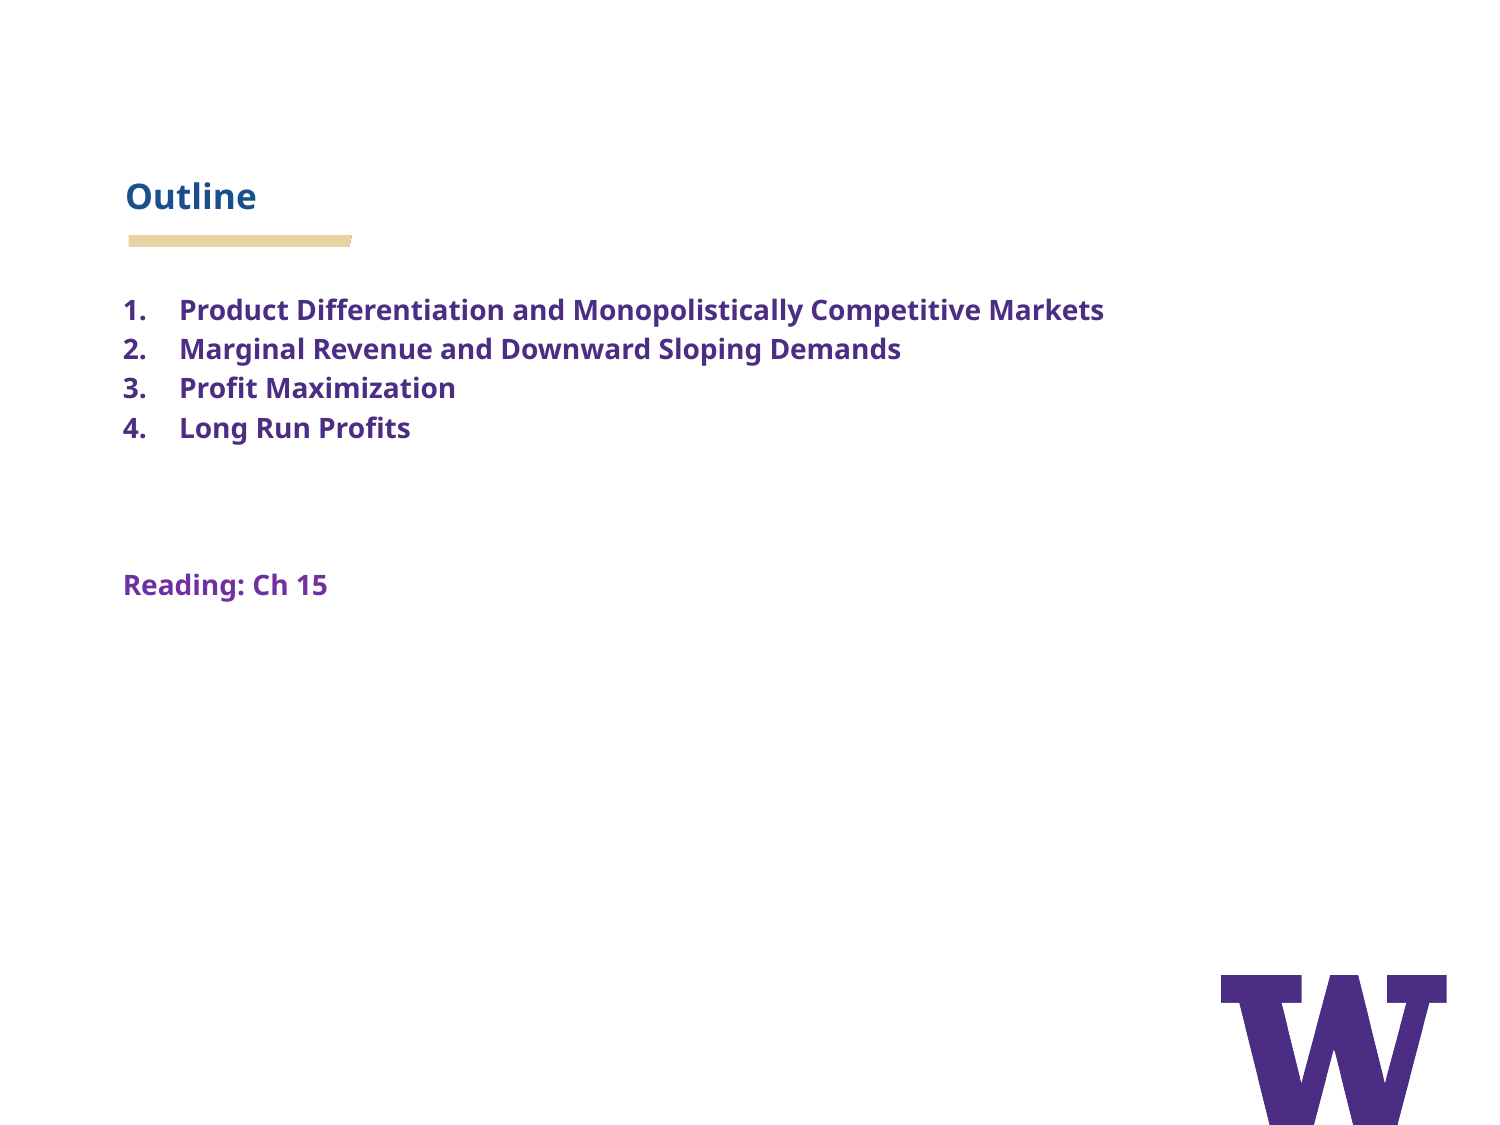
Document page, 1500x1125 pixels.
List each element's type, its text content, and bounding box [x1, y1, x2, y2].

picture [128, 235, 352, 247]
list Product Differentiation and Monopolistically Competitive Markets Marginal Revenue and Downward Sloping Demands Profit Maximization Long Run Profits Reading: Ch 15 [108, 284, 1453, 944]
title Outline [110, 60, 1453, 224]
picture [1221, 975, 1447, 1125]
